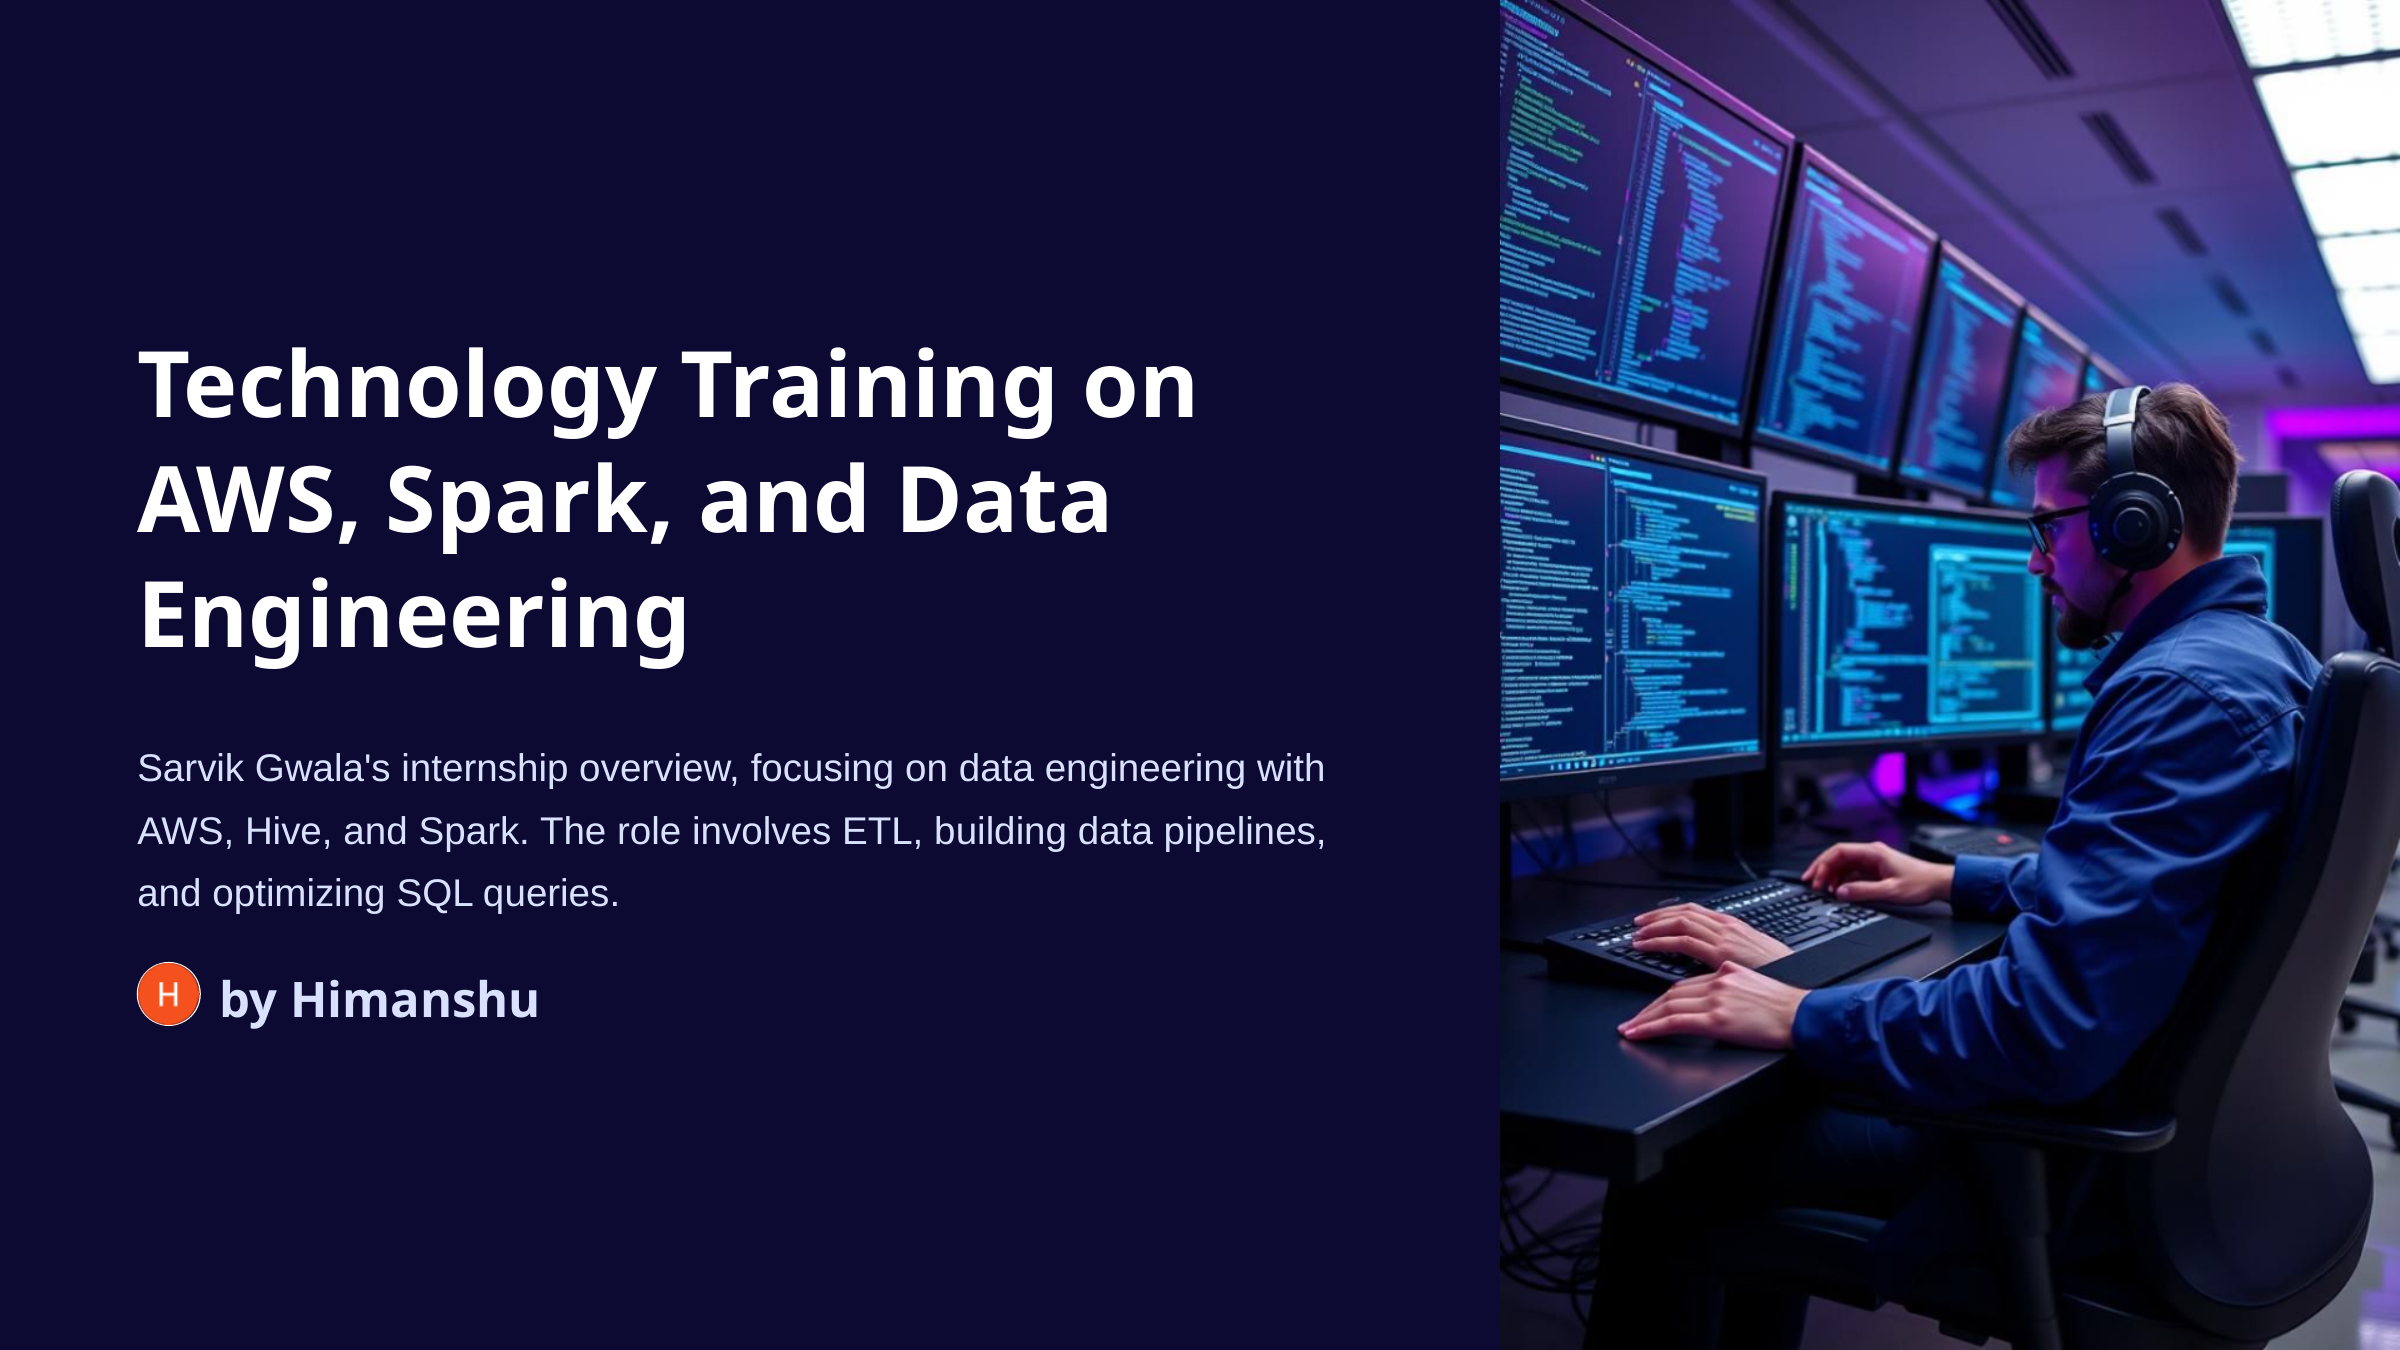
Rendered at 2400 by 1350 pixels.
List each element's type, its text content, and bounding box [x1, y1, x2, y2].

text_box by Himanshu [219, 959, 528, 1029]
picture [1499, 0, 2400, 1350]
text_box Technology Training on AWS, Spark, and Data Engineering [137, 321, 1363, 669]
text_box Sarvik Gwala's internship overview, focusing on data engineering with AWS, Hive, and Spark. The role involves ETL, building data pipelines, and optimizing SQL queries. [137, 726, 1363, 916]
picture [138, 963, 199, 1025]
